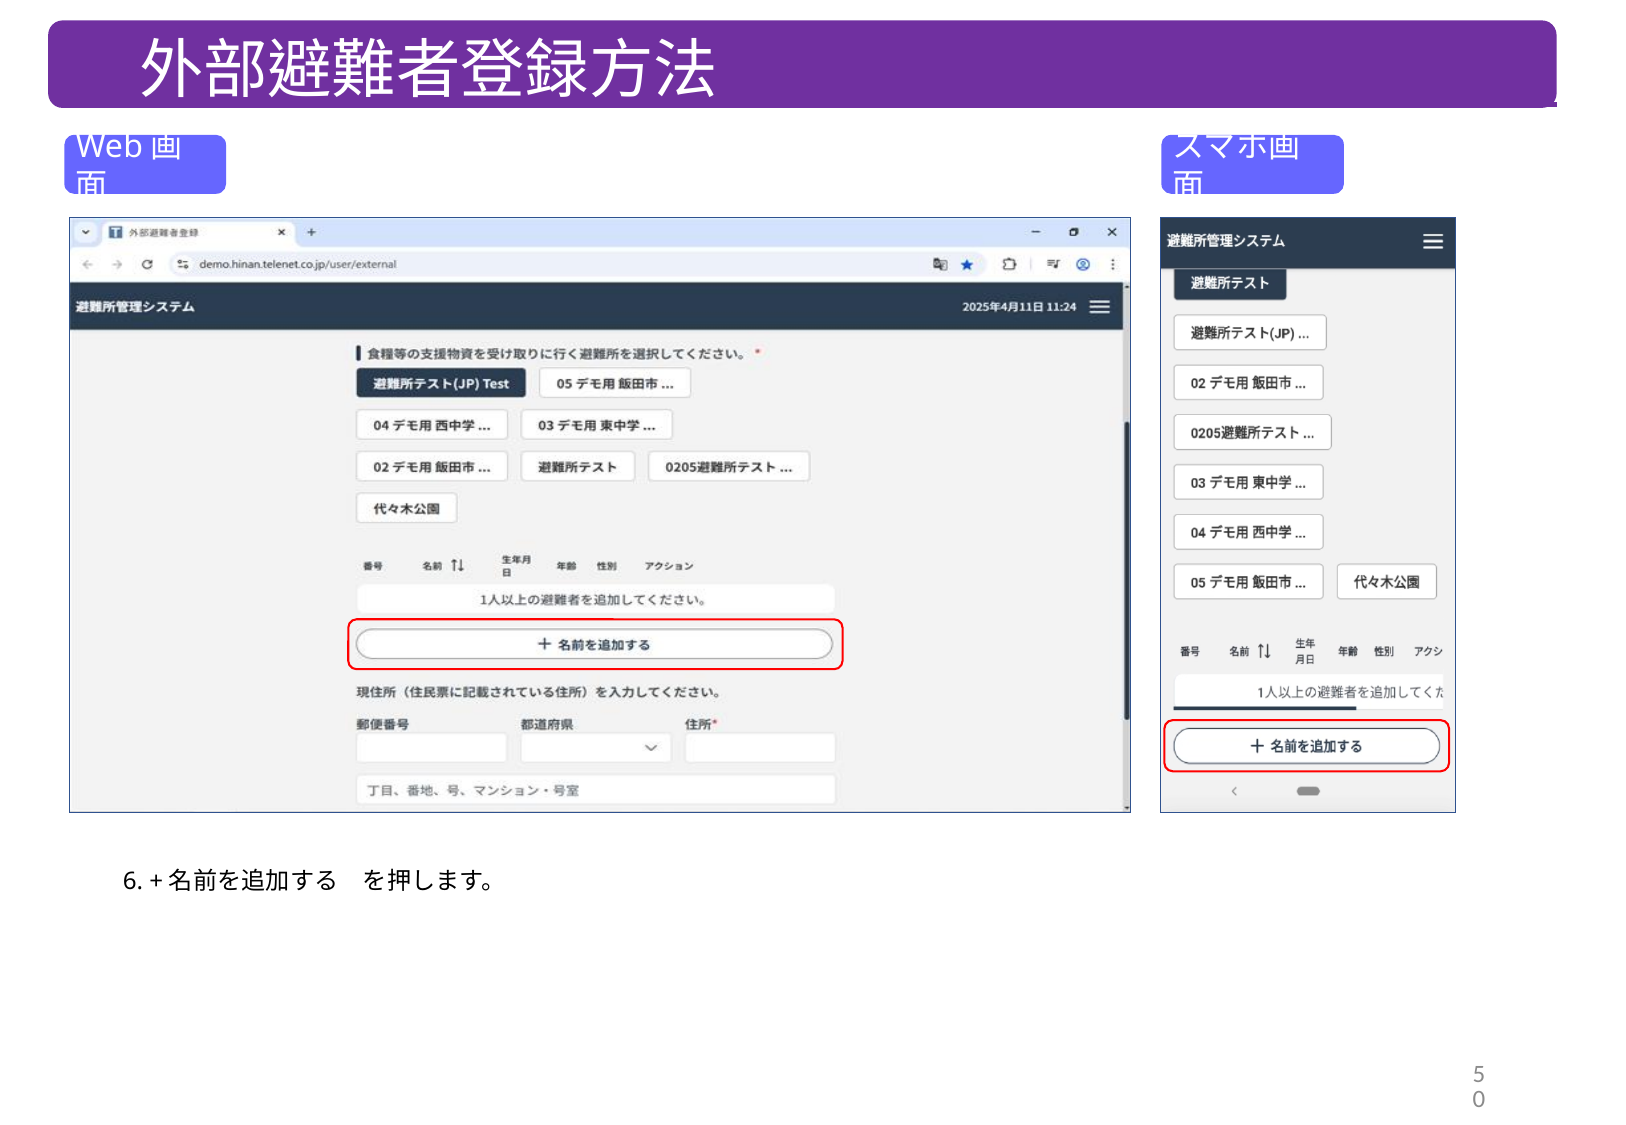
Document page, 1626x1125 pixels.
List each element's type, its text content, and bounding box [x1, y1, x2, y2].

slide_number 49 [1457, 738, 1501, 1125]
picture [69, 217, 1131, 813]
title 外部避難者登録方法 [123, 35, 1502, 107]
text_box 6. +名前を追加する を押します。 [104, 854, 548, 906]
picture [1159, 217, 1455, 813]
text_box Web画面 [64, 134, 227, 194]
text_box スマホ画面 [1161, 134, 1344, 194]
